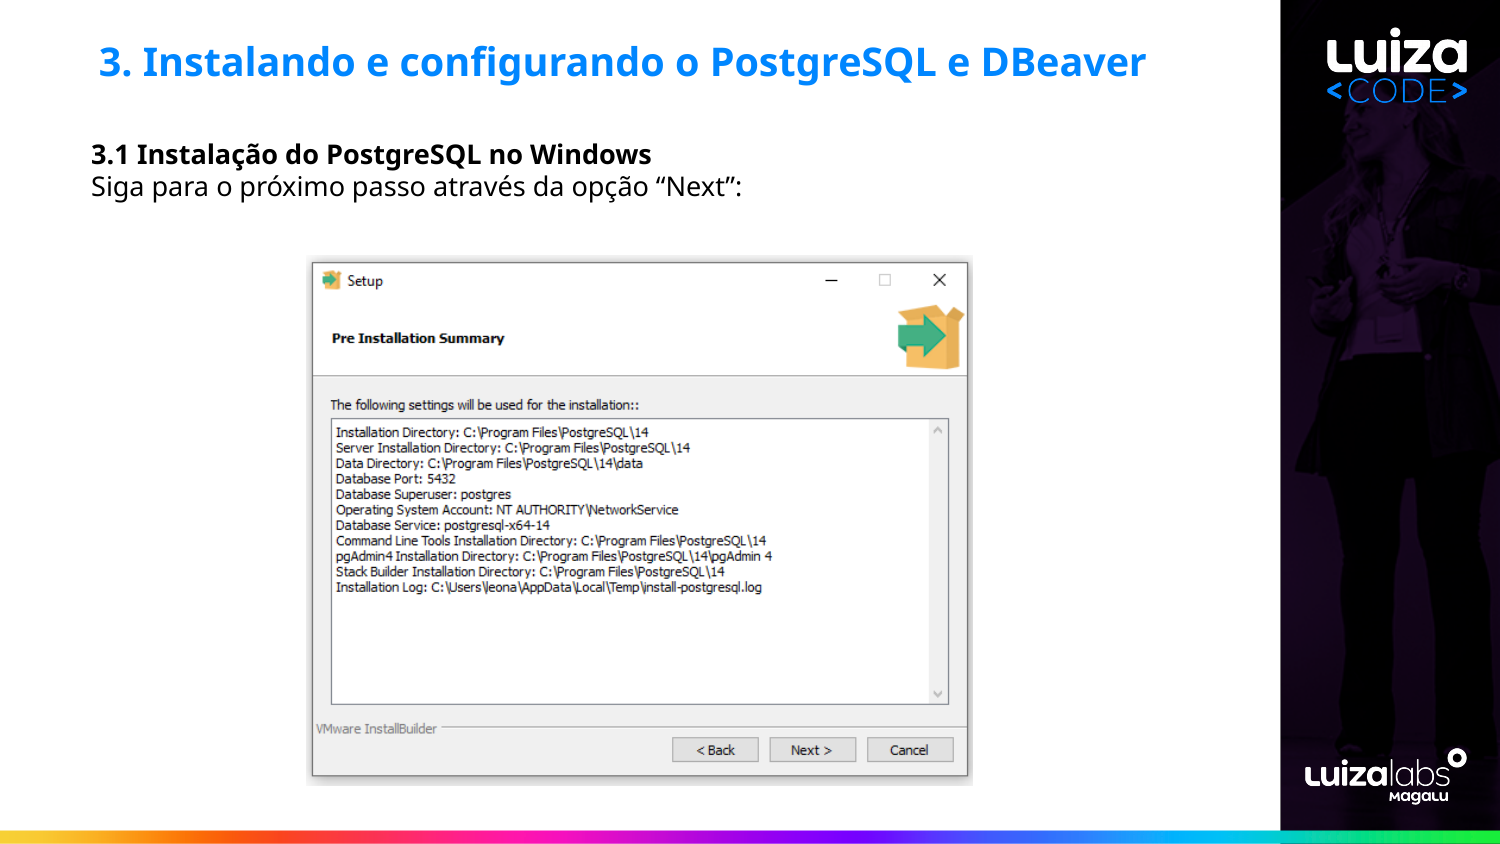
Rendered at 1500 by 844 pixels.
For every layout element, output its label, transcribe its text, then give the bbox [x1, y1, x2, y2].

picture [1233, 0, 1500, 844]
picture [0, 830, 1156, 844]
picture [306, 255, 973, 786]
list 3. Instalando e configurando o PostgreSQL e DBeaver [49, 14, 1197, 116]
text_box 3.1 Instalação do PostgreSQL no Windows Siga para o próximo passo através da opção “Next”: [76, 122, 1203, 218]
